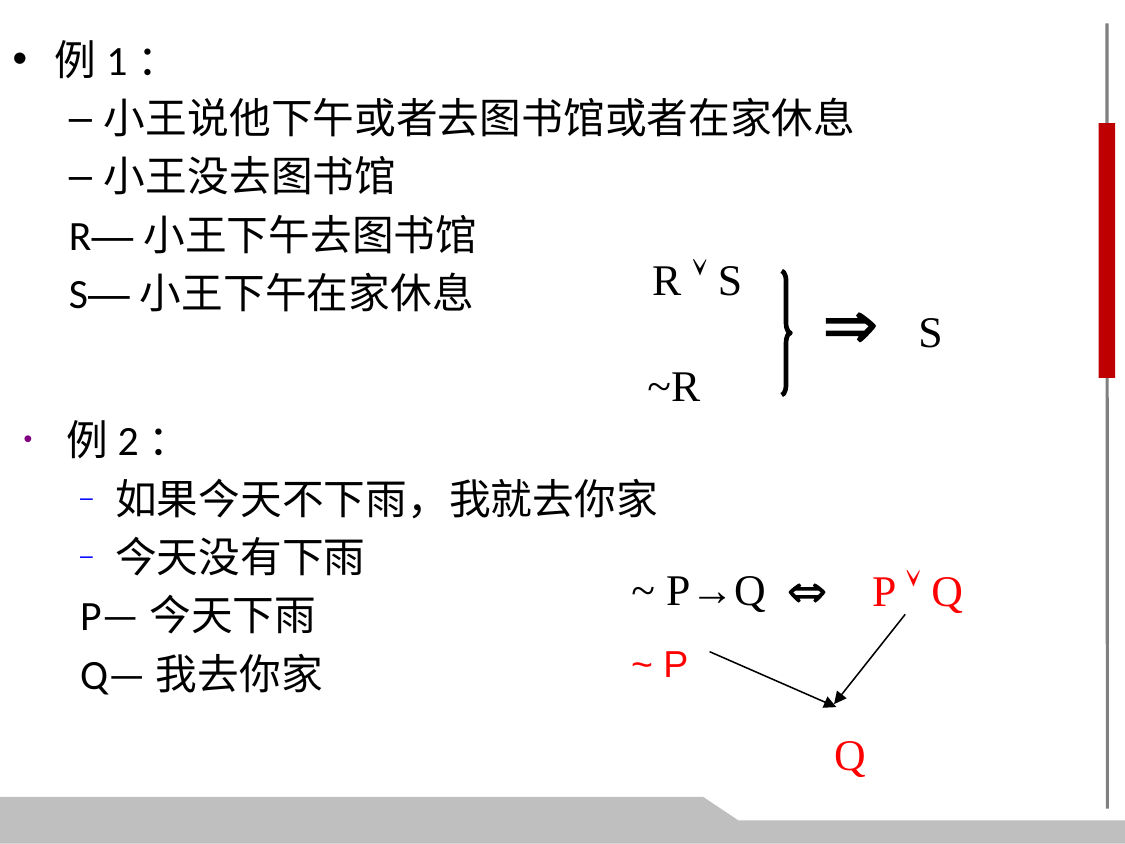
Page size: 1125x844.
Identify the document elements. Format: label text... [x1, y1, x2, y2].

text_box R  S [637, 244, 758, 312]
text_box  [808, 271, 897, 369]
text_box P  Q [857, 555, 978, 623]
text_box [709, 651, 829, 708]
text_box [781, 271, 791, 395]
text_box ~ P→Q [616, 554, 781, 622]
text_box Q [819, 719, 991, 787]
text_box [833, 614, 906, 705]
text_box 例2： 如果今天不下雨，我就去你家 今天没有下雨 P—今天下雨 Q—我去你家 [9, 406, 1054, 611]
text_box ~ P [616, 632, 704, 693]
text_box ~R [632, 350, 716, 406]
text_box  [781, 554, 843, 622]
list 例1： 小王说他下午或者去图书馆或者在家休息 小王没去图书馆 R—小王下午去图书馆 S—小王下午在家休息 [0, 25, 1055, 319]
text_box S [903, 296, 958, 364]
